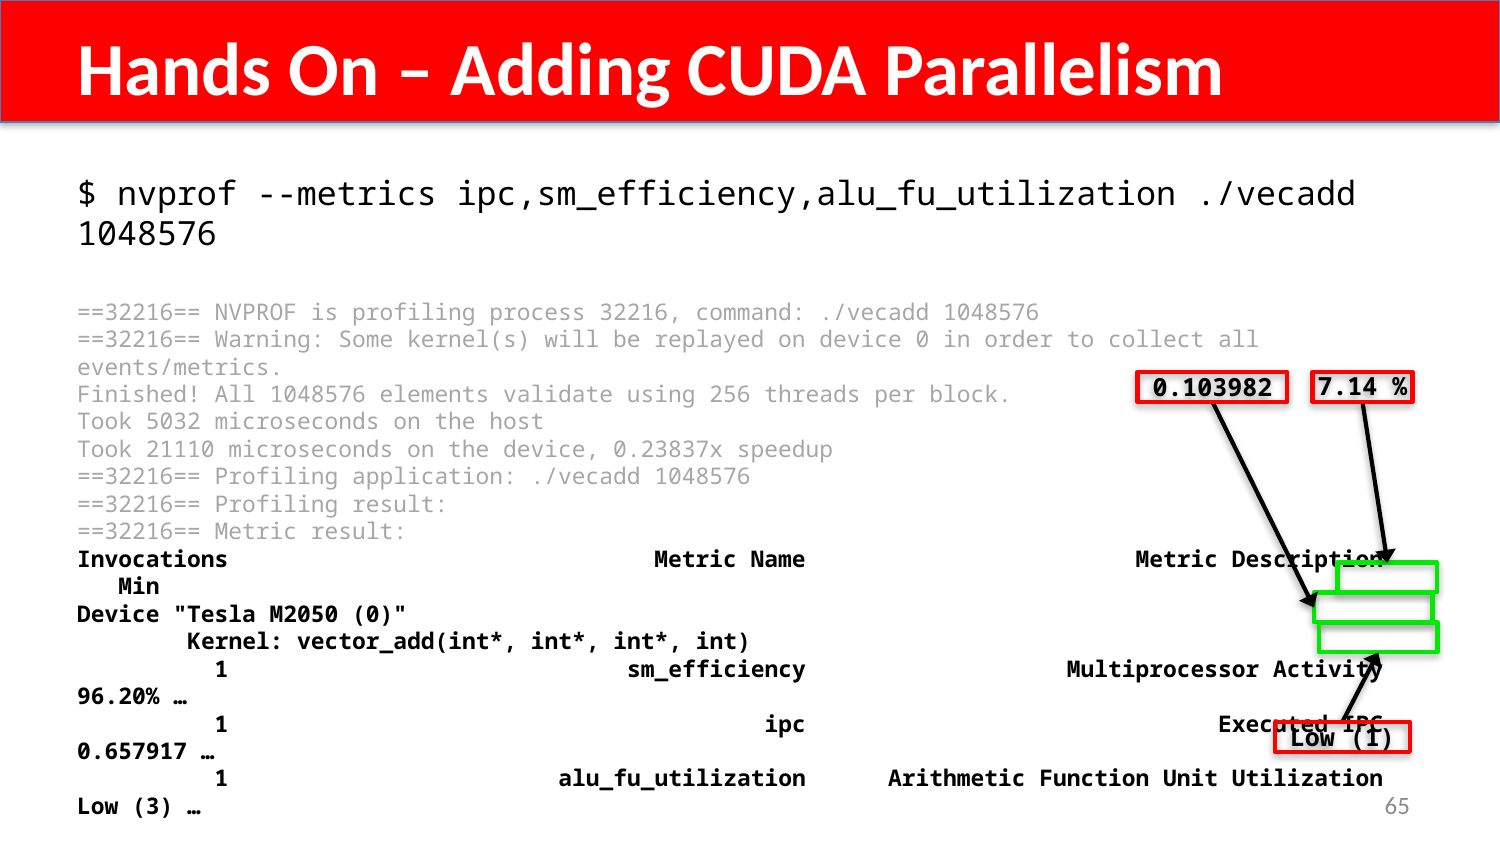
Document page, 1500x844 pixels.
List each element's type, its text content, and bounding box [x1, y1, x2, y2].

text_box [1212, 401, 1315, 608]
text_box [1342, 652, 1379, 723]
text_box 0.103982 [1137, 371, 1288, 403]
text_box $ nvprof --metrics ipc,sm_efficiency,alu_fu_utilization ./vecadd 1048576 ==32216== NVPROF is profiling process 32216, command: ./vecadd 1048576 ==32216== Warning: Some kernel(s) will be replayed on device 0 in order to collect all events/metrics. Finished! All 1048576 elements validate using 256 threads per block. Took 5032 microseconds on the host Took 21110 microseconds on the device, 0.23837x speedup ==32216== Profiling application: ./vecadd 1048576 ==32216== Profiling result: ==32216== Metric result: Invocations Metric Name Metric Description Min Device "Tesla M2050 (0)" Kernel: vector_add(int*, int*, int*, int) 1 sm_efficiency Multiprocessor Activity 96.20% … 1 ipc Executed IPC 0.657917 … 1 alu_fu_utilization Arithmetic Function Unit Utilization Low (3) … [62, 164, 1475, 772]
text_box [1362, 401, 1388, 563]
slide_number 65 [1074, 782, 1425, 827]
text_box [1318, 622, 1438, 653]
text_box Low (1) [1274, 721, 1411, 753]
text_box [1313, 592, 1433, 623]
text_box [0, 0, 1500, 123]
text_box Hands On – Adding CUDA Parallelism [62, 13, 1363, 119]
text_box [1337, 562, 1438, 593]
text_box 7.14 % [1312, 371, 1413, 403]
